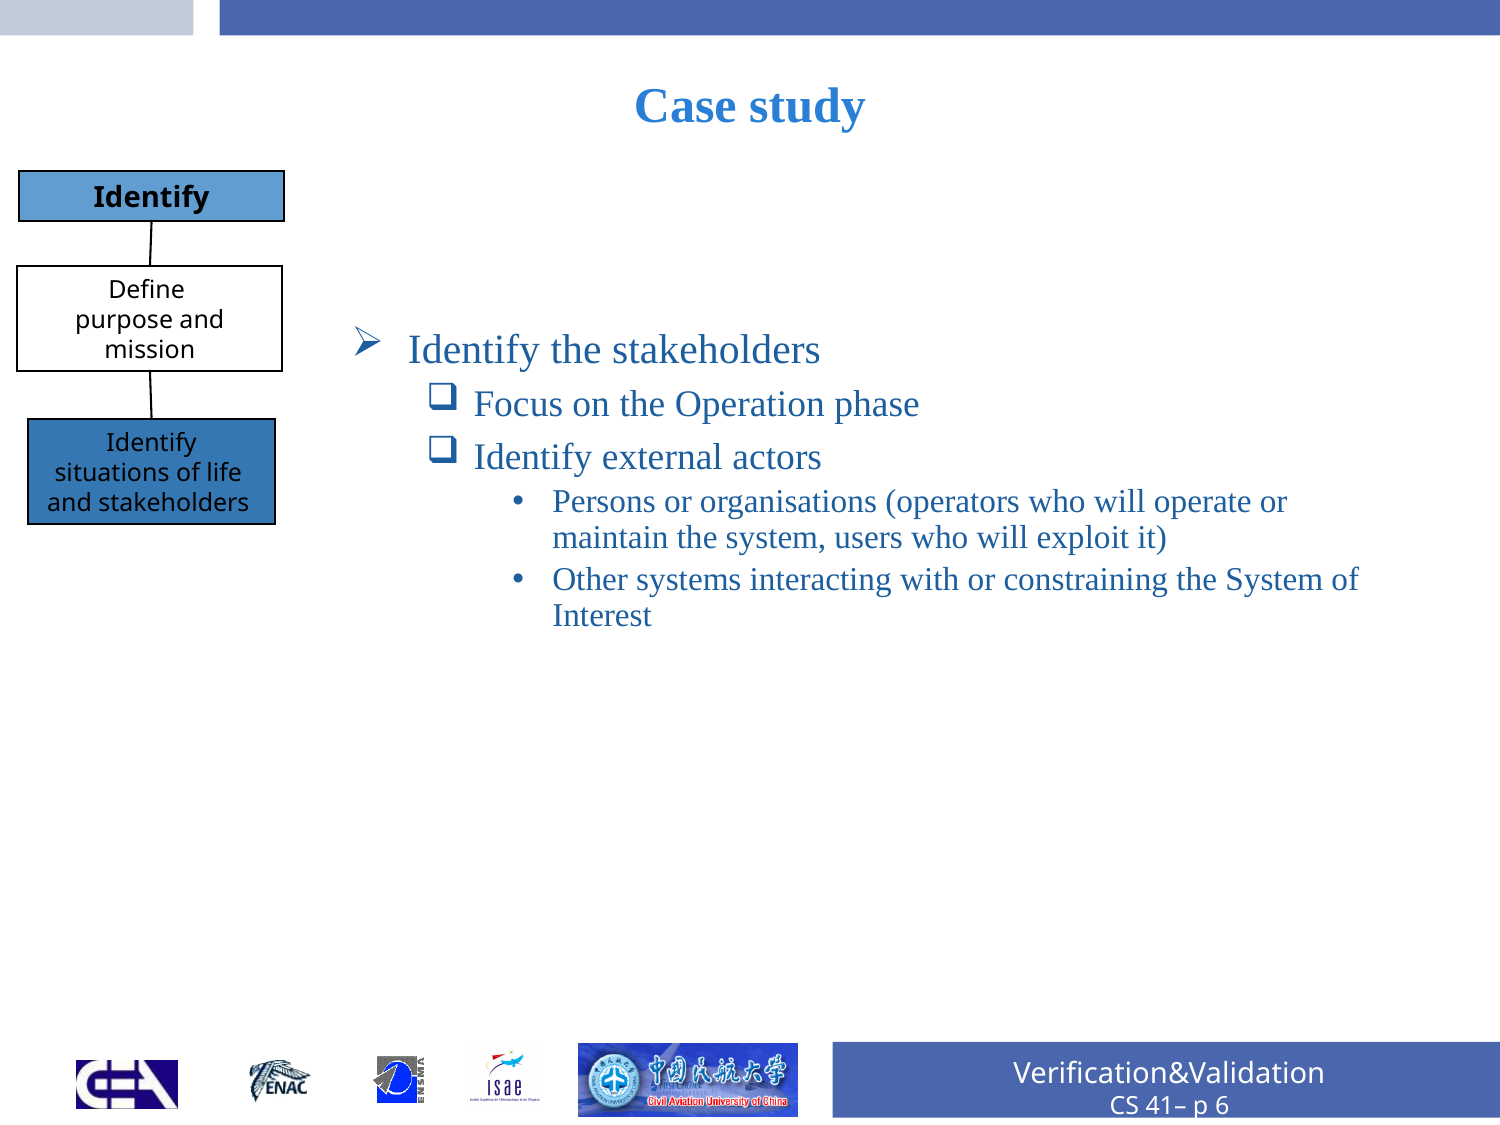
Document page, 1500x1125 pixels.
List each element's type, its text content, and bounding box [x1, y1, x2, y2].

text_box Identify [19, 170, 285, 221]
text_box Define purpose and mission [17, 266, 283, 371]
picture [249, 1060, 311, 1102]
list Identify the stakeholders Focus on the Operation phase Identify external actors Persons or organisations (operators who will operate or maintain the system, users who will exploit it) Other systems interacting with or constraining the System of Interest [336, 261, 1423, 906]
picture [466, 1045, 544, 1106]
text_box Identify situations of life and stakeholders [27, 419, 276, 524]
picture [578, 1043, 798, 1117]
title Case study [75, 45, 1425, 161]
picture [76, 1060, 178, 1109]
